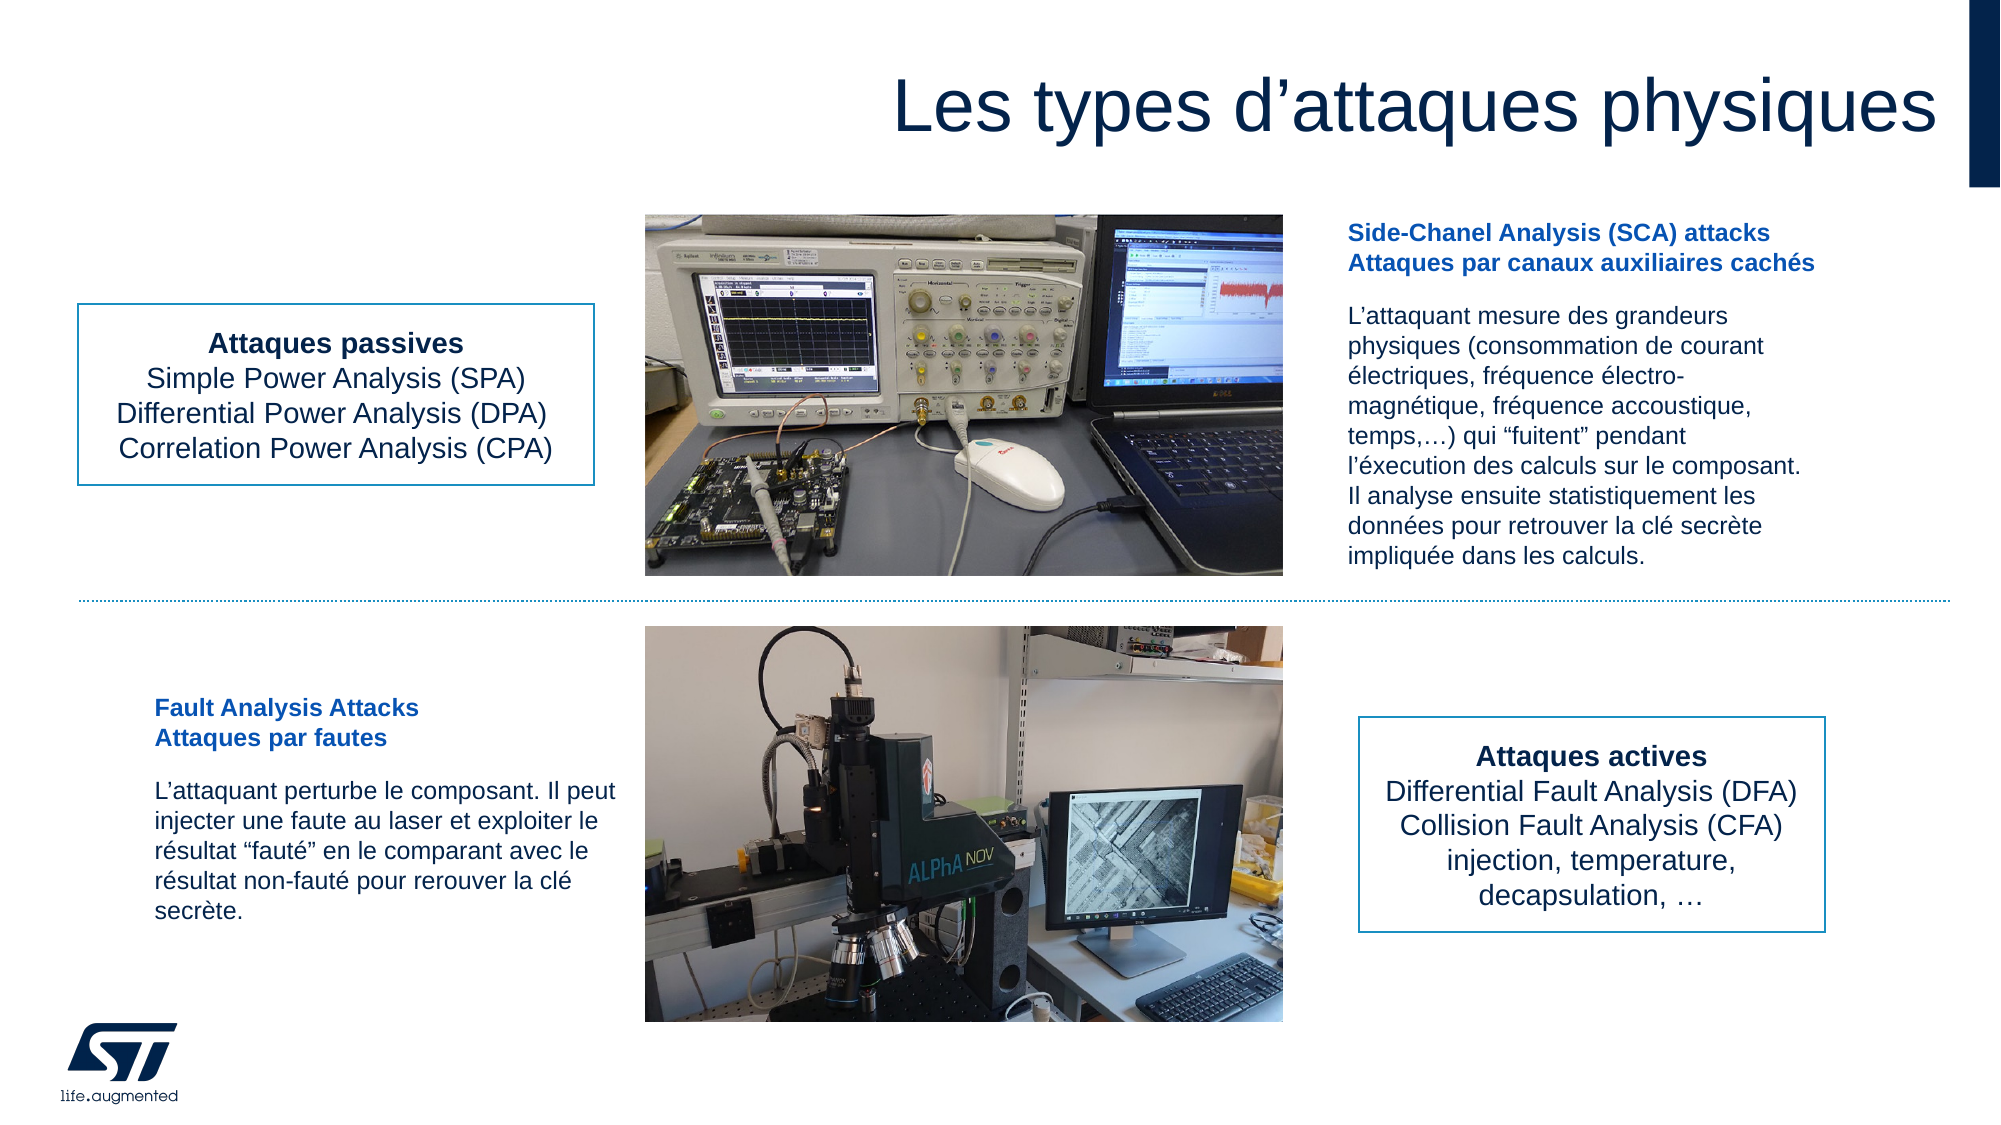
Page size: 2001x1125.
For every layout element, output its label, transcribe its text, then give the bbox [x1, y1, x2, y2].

text_box Attaques passives Simple Power Analysis (SPA) Differential Power Analysis (DPA) Correlation Power Analysis (CPA) [77, 303, 595, 486]
picture [645, 214, 1283, 576]
picture [645, 626, 1283, 1022]
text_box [139, 684, 646, 934]
title Les types d’attaques physiques [49, 0, 1954, 215]
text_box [1333, 209, 1839, 581]
text_box Attaques actives Differential Fault Analysis (DFA) Collision Fault Analysis (CFA) injection, temperature, decapsulation, … [1358, 716, 1826, 933]
picture [37, 999, 201, 1125]
